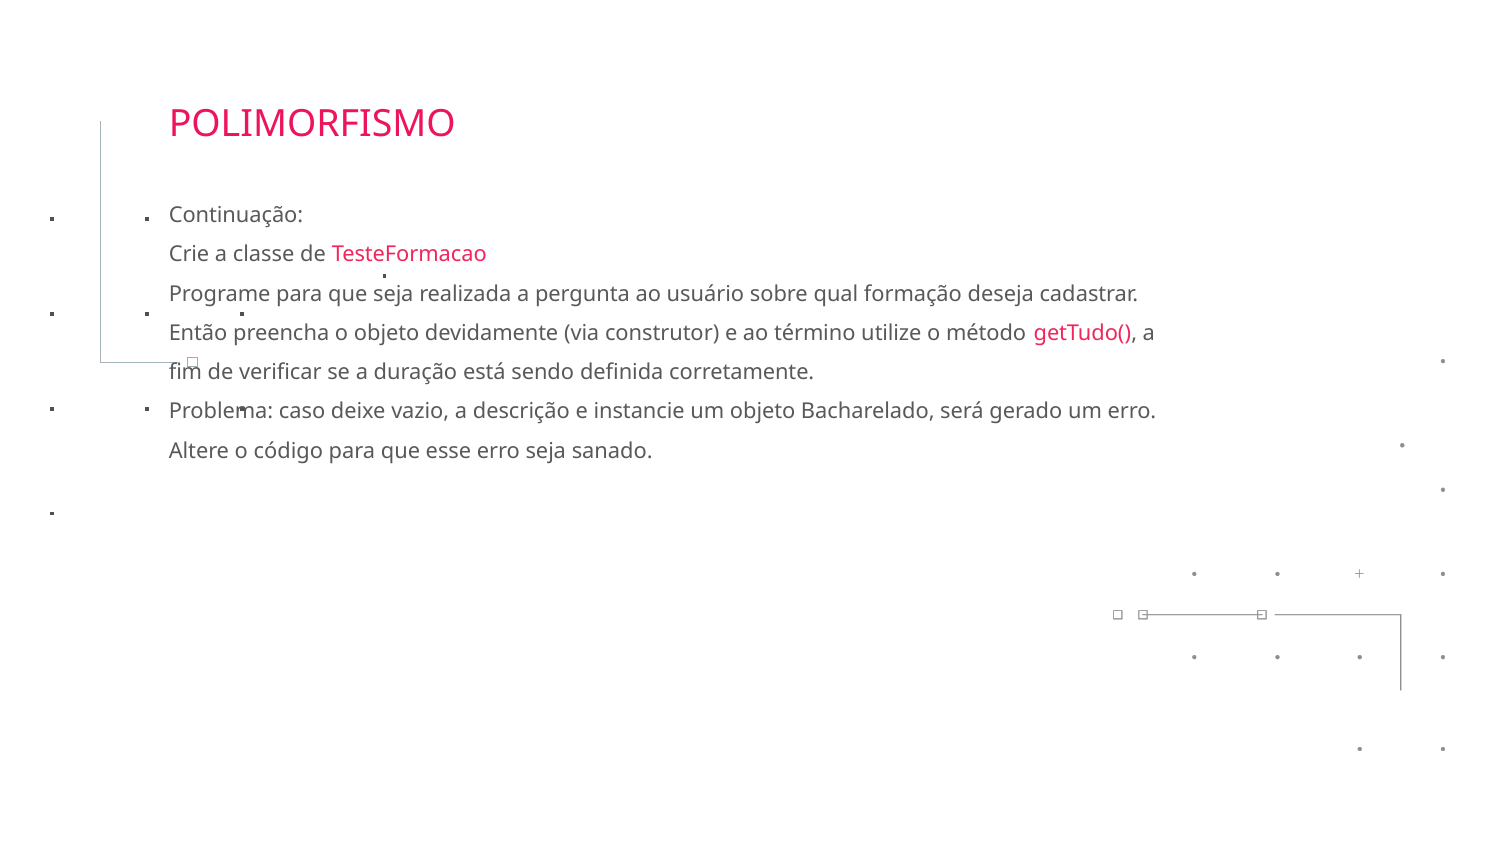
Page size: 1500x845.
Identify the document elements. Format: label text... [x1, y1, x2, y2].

text_box Continuação: Crie a classe de TesteFormacao Programe para que seja realizada a pergunta ao usuário sobre qual formação deseja cadastrar. Então preencha o objeto devidamente (via construtor) e ao término utilize o método getTudo(), a fim de verificar se a duração está sendo definida corretamente. Problema: caso deixe vazio, a descrição e instancie um objeto Bacharelado, será gerado um erro. Altere o código para que esse erro seja sanado. [154, 181, 1182, 510]
picture [50, 121, 386, 515]
picture [1113, 359, 1445, 751]
text_box POLIMORFISMO [154, 91, 816, 152]
